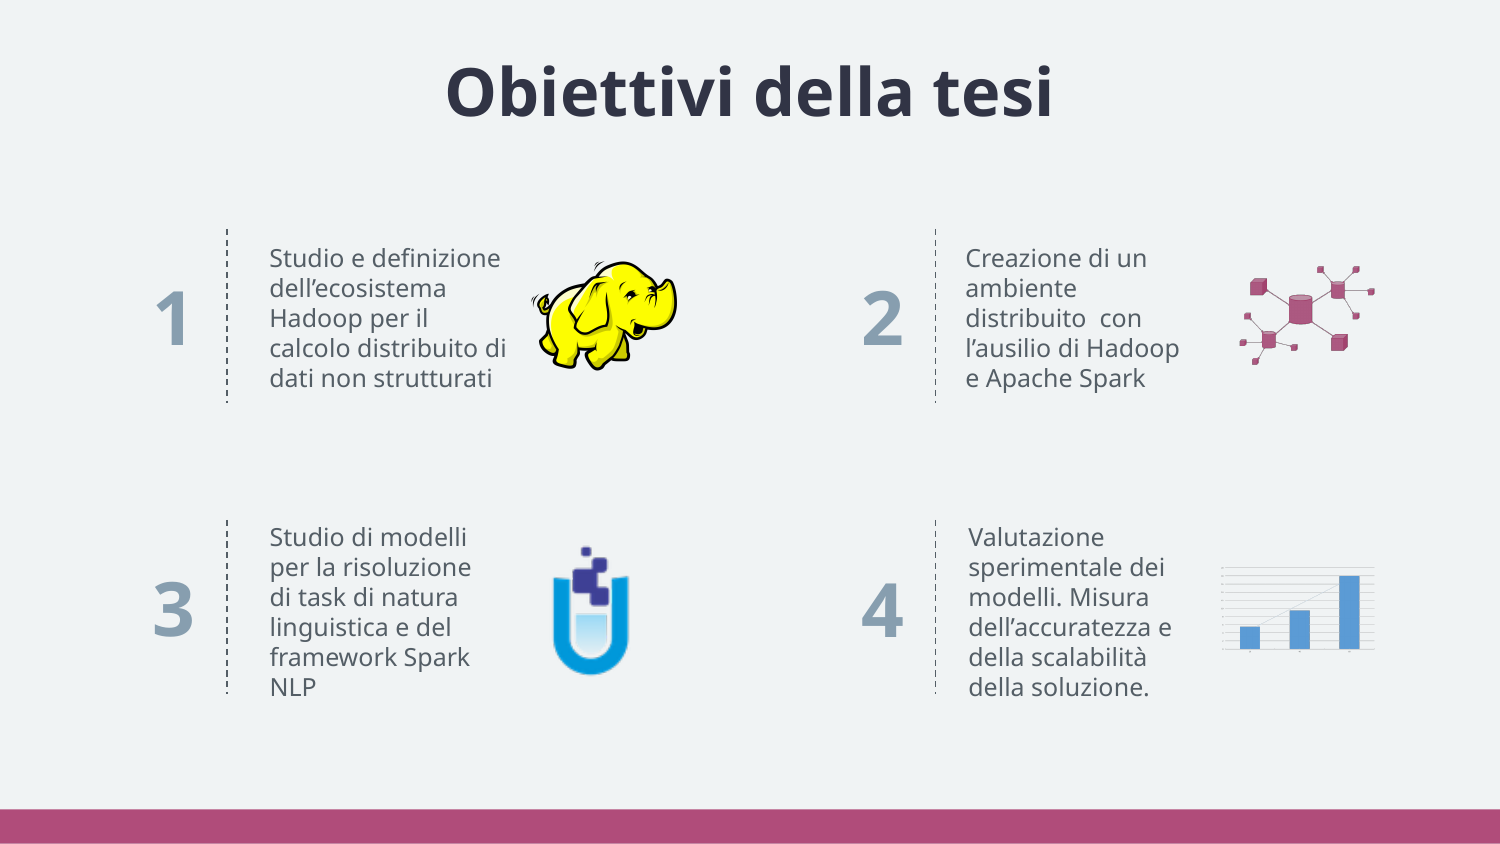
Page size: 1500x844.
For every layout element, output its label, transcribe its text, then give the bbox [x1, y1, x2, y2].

text_box Creazione di un ambiente distribuito con l’ausilio di Hadoop e Apache Spark [950, 227, 1215, 415]
text_box Studio e definizione dell’ecosistema Hadoop per il calcolo distribuito di dati non strutturati [254, 227, 524, 415]
text_box 2 [831, 272, 927, 360]
picture [1238, 260, 1377, 371]
picture [530, 260, 677, 371]
picture [549, 541, 631, 678]
title Obiettivi della tesi [116, 34, 1383, 137]
text_box Studio di modelli per la risoluzione di task di natura linguistica e del framework Spark NLP [254, 506, 514, 694]
picture [1220, 565, 1377, 654]
text_box Valutazione sperimentale dei modelli. Misura dell’accuratezza e della scalabilità della soluzione. [953, 506, 1213, 694]
text_box 1 [122, 272, 218, 360]
text_box 3 [122, 562, 218, 650]
text_box 4 [831, 564, 927, 652]
